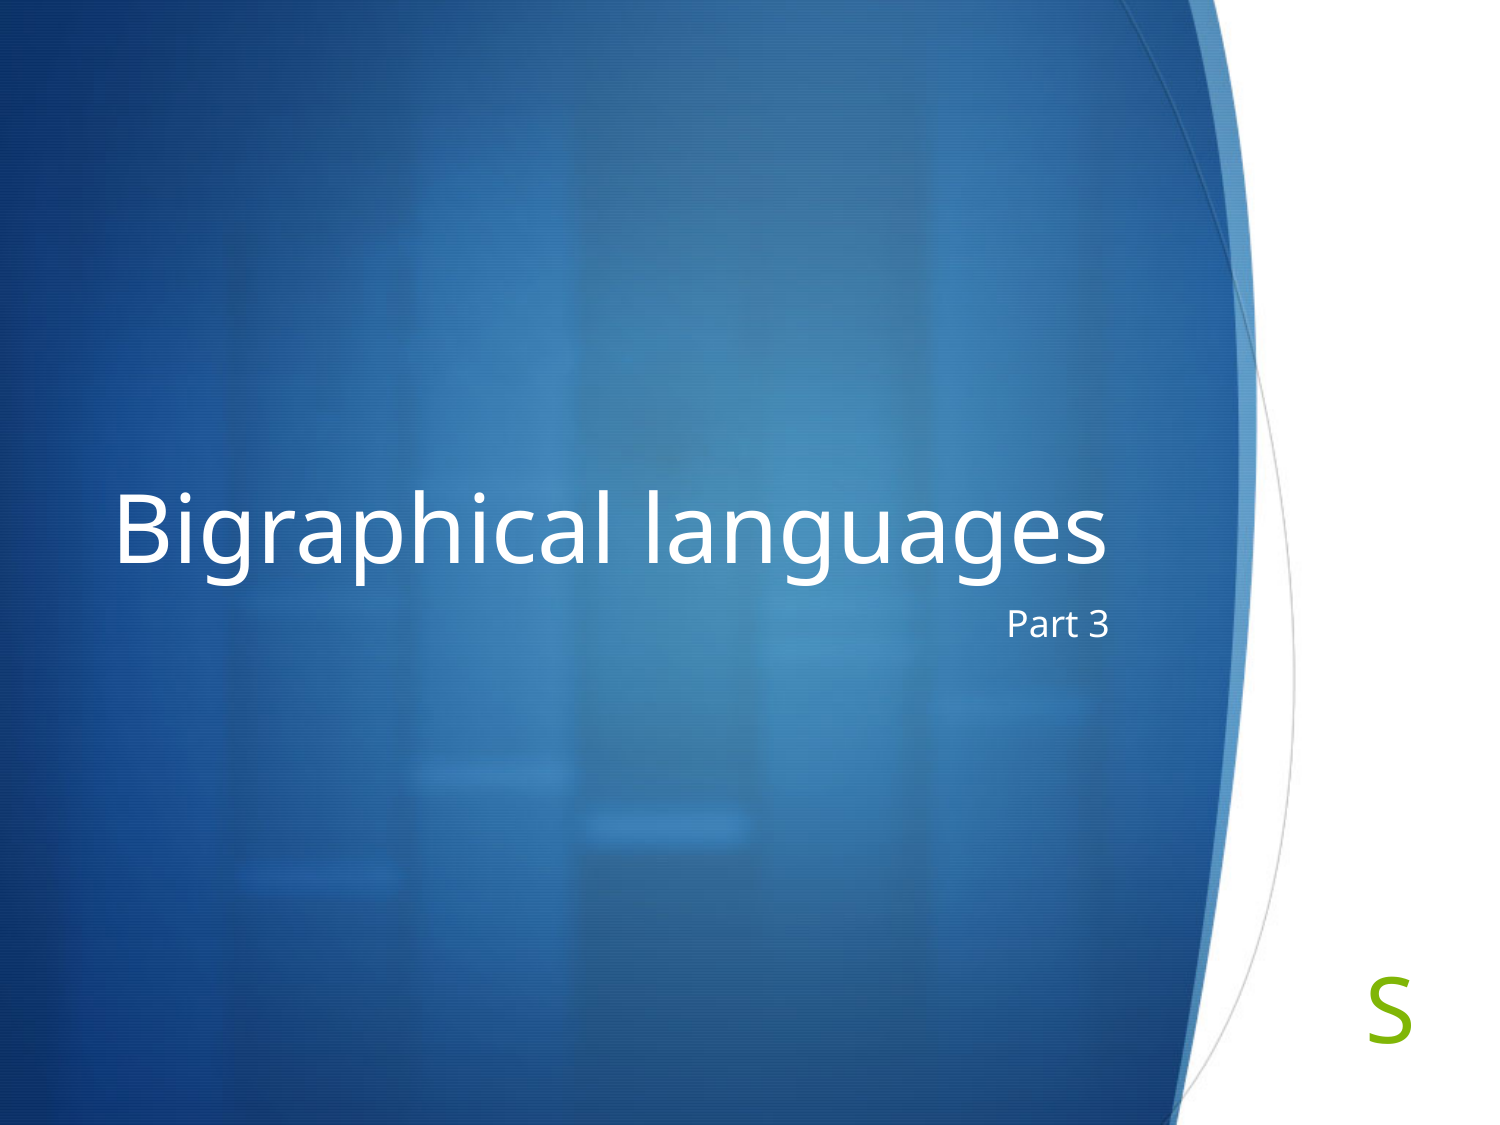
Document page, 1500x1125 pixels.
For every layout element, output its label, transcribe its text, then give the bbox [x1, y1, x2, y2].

title Bigraphical languages [75, 366, 1125, 591]
list Part 3 [275, 592, 1125, 839]
picture [0, 0, 1500, 1125]
